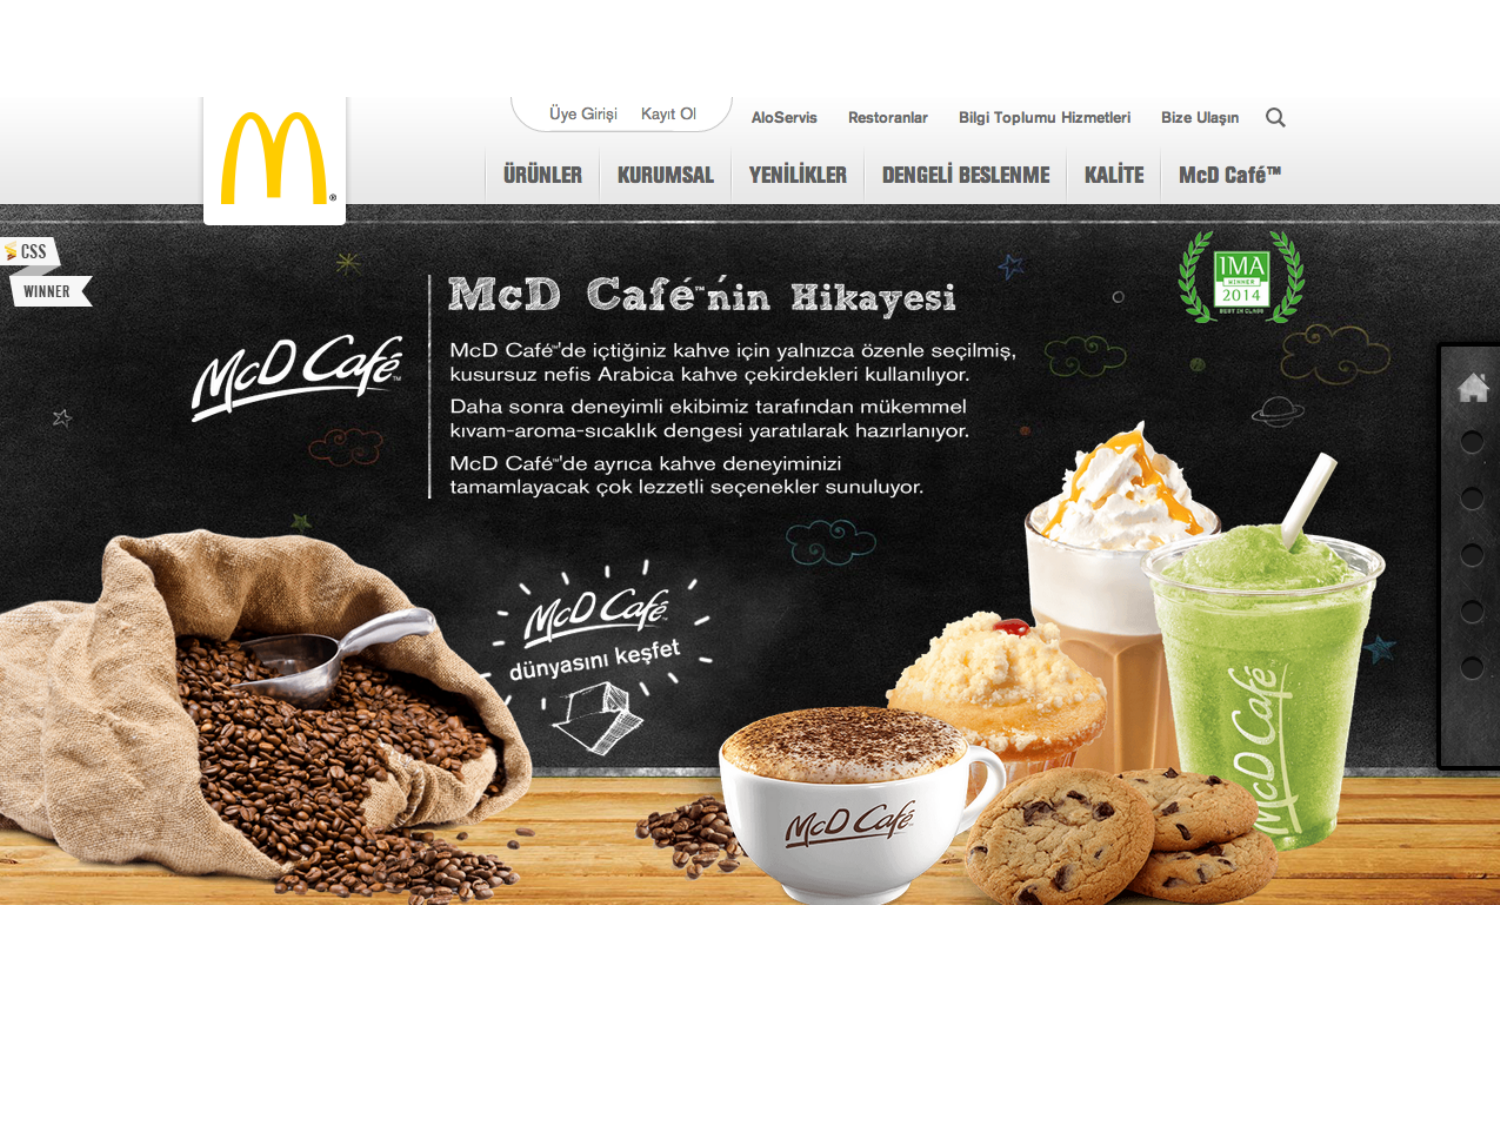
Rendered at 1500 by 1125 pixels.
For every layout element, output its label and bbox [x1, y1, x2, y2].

picture [0, 97, 1500, 906]
